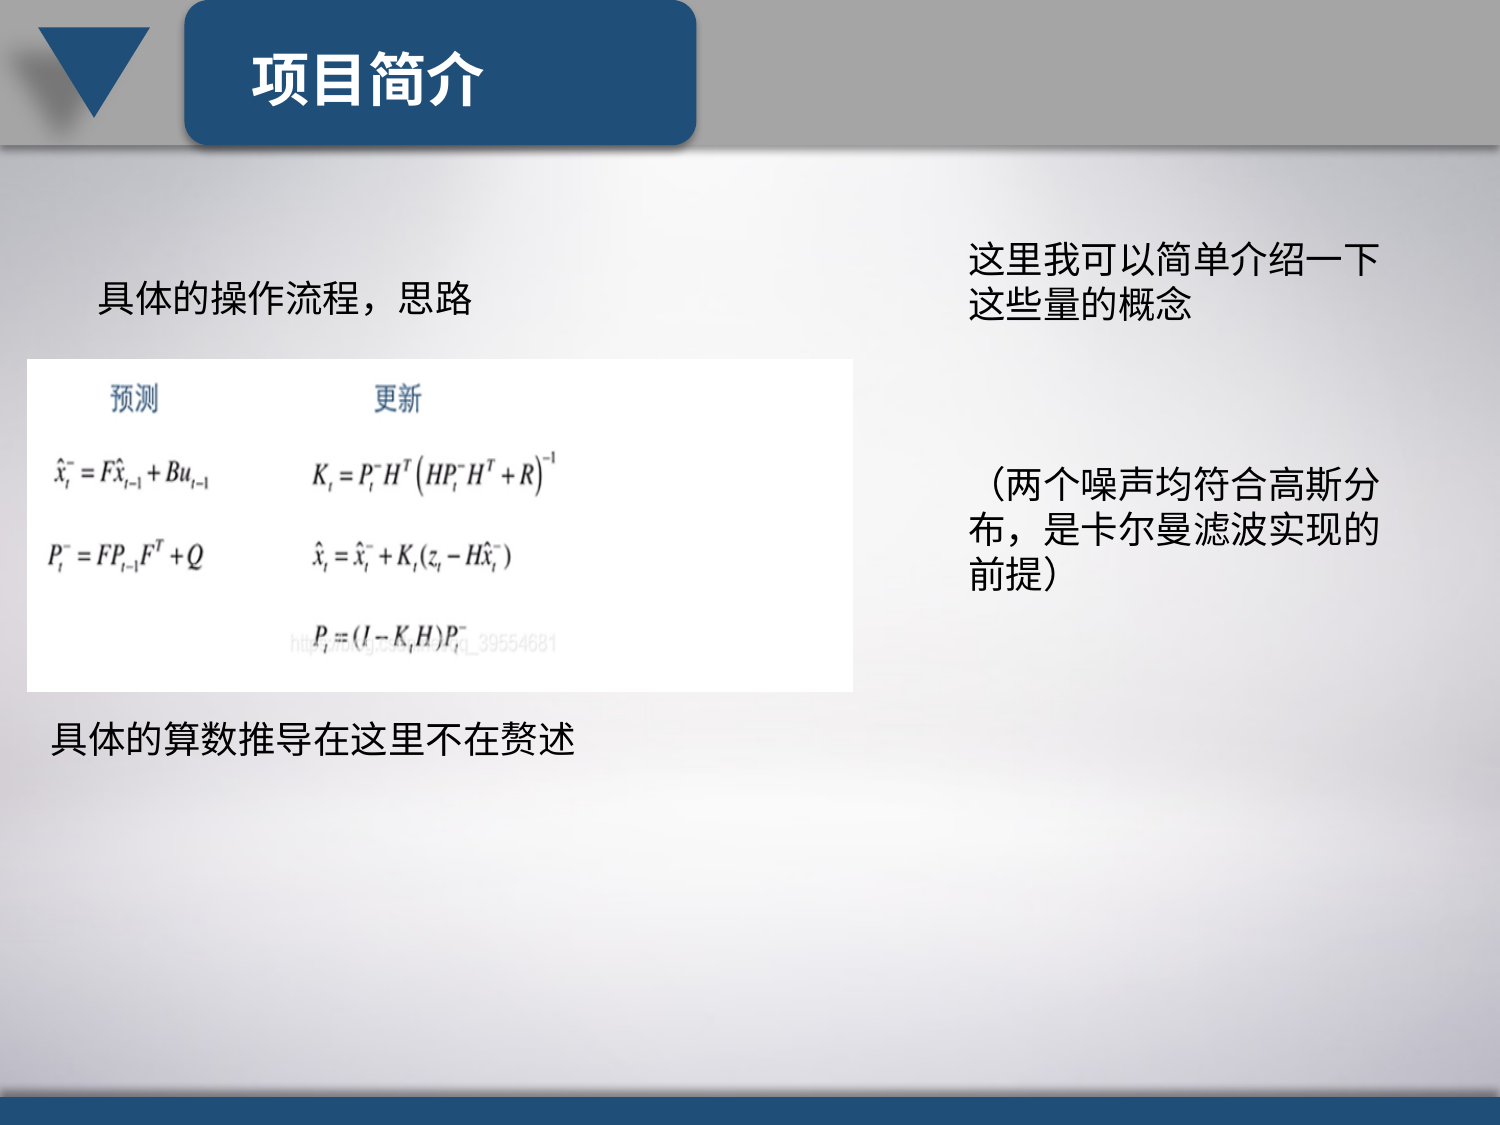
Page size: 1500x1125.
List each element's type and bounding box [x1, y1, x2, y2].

picture [0, 3, 1500, 1125]
text_box [184, 0, 697, 146]
